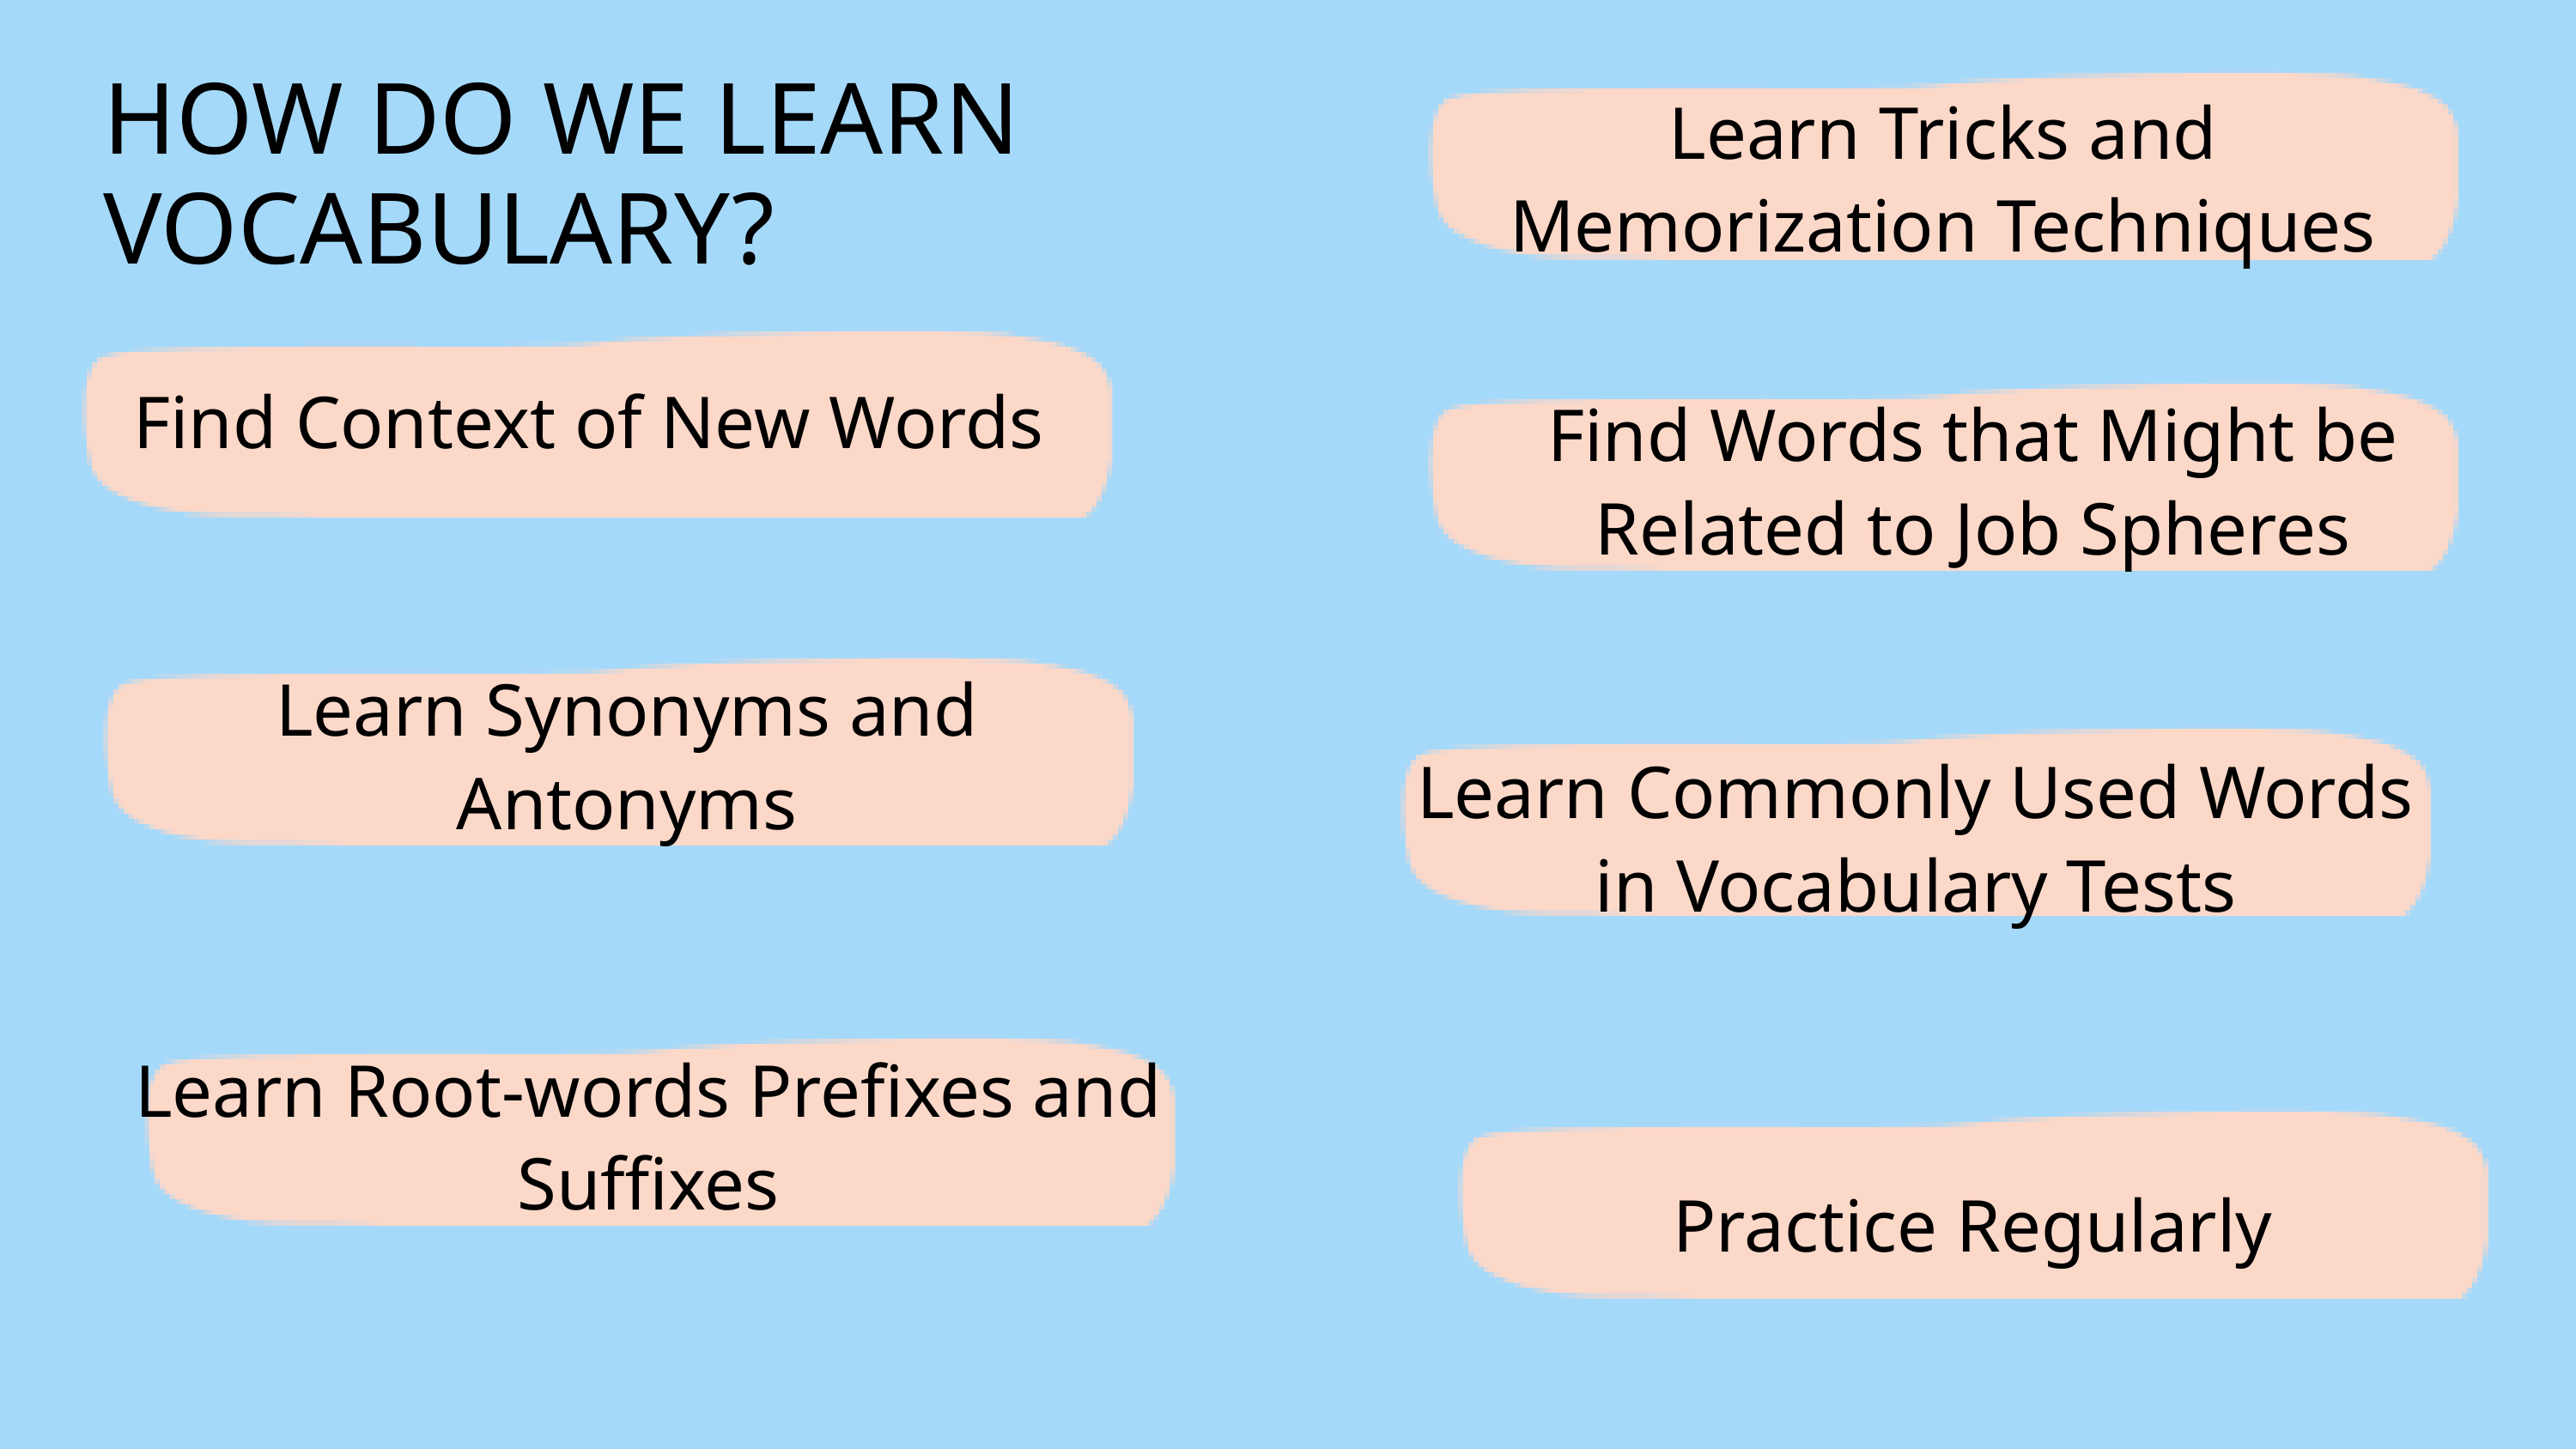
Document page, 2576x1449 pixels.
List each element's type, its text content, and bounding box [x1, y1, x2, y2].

text_box Practice Regularly [1457, 1173, 2488, 1267]
text_box [1428, 68, 2459, 260]
text_box [144, 1034, 1176, 1226]
text_box Learn Synonyms and Antonyms [112, 658, 1143, 844]
text_box Learn Root-words Prefixes and Suffixes [133, 1038, 1164, 1225]
text_box HOW DO WE LEARN VOCABULARY? [103, 63, 1352, 284]
text_box Find Context of New Words [133, 369, 1143, 464]
text_box Learn Tricks and Memorization Techniques [1428, 80, 2458, 267]
text_box [103, 653, 1134, 846]
text_box Learn Commonly Used Words in Vocabulary Tests [1400, 740, 2432, 926]
text_box [1457, 1106, 2488, 1173]
text_box [1457, 1267, 2488, 1299]
text_box [1400, 724, 2432, 740]
text_box [1428, 379, 2459, 571]
text_box [82, 326, 1113, 518]
text_box Find Words that Might be Related to Job Spheres [1457, 383, 2488, 569]
